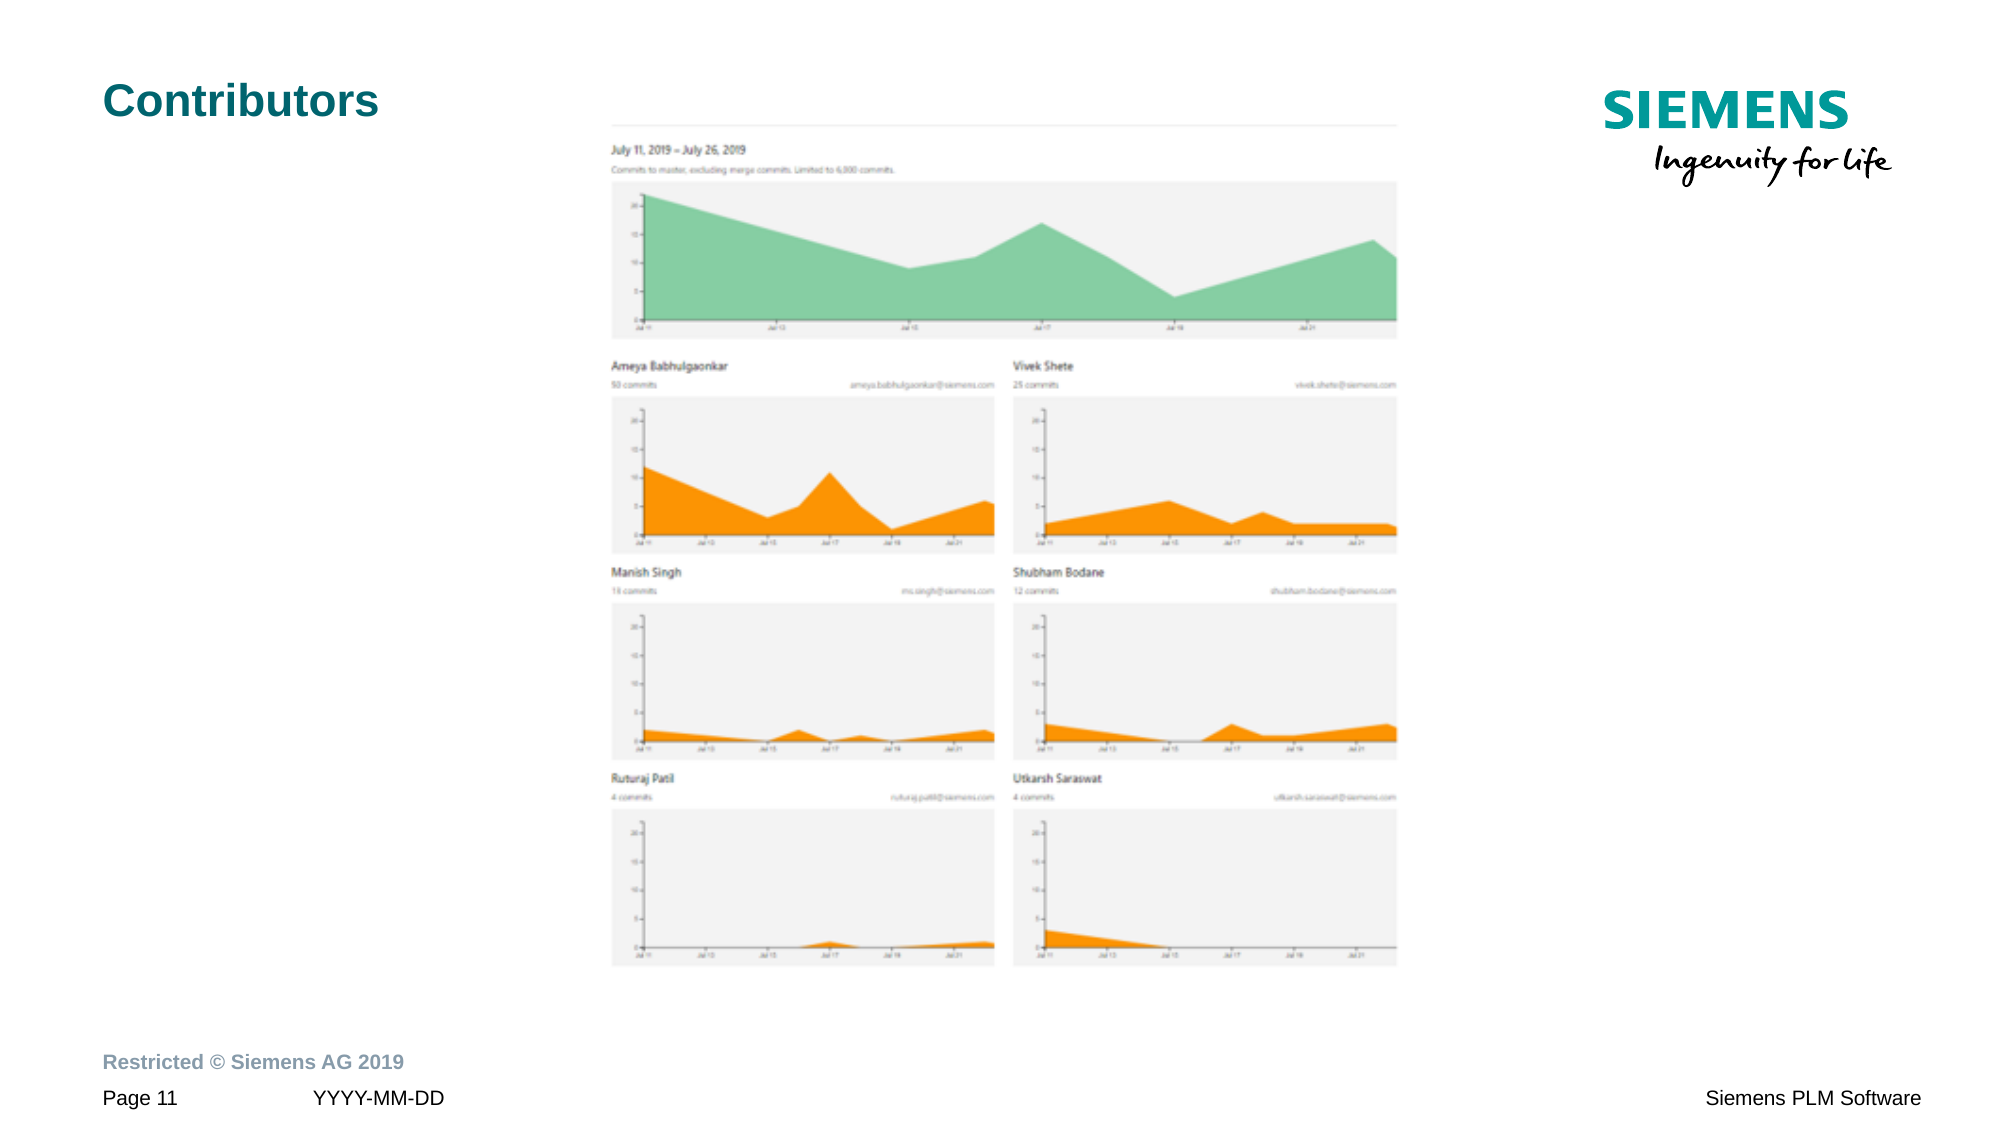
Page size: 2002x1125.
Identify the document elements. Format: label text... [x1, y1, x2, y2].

title Contributors [0, 0, 2001, 237]
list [576, 123, 1425, 983]
